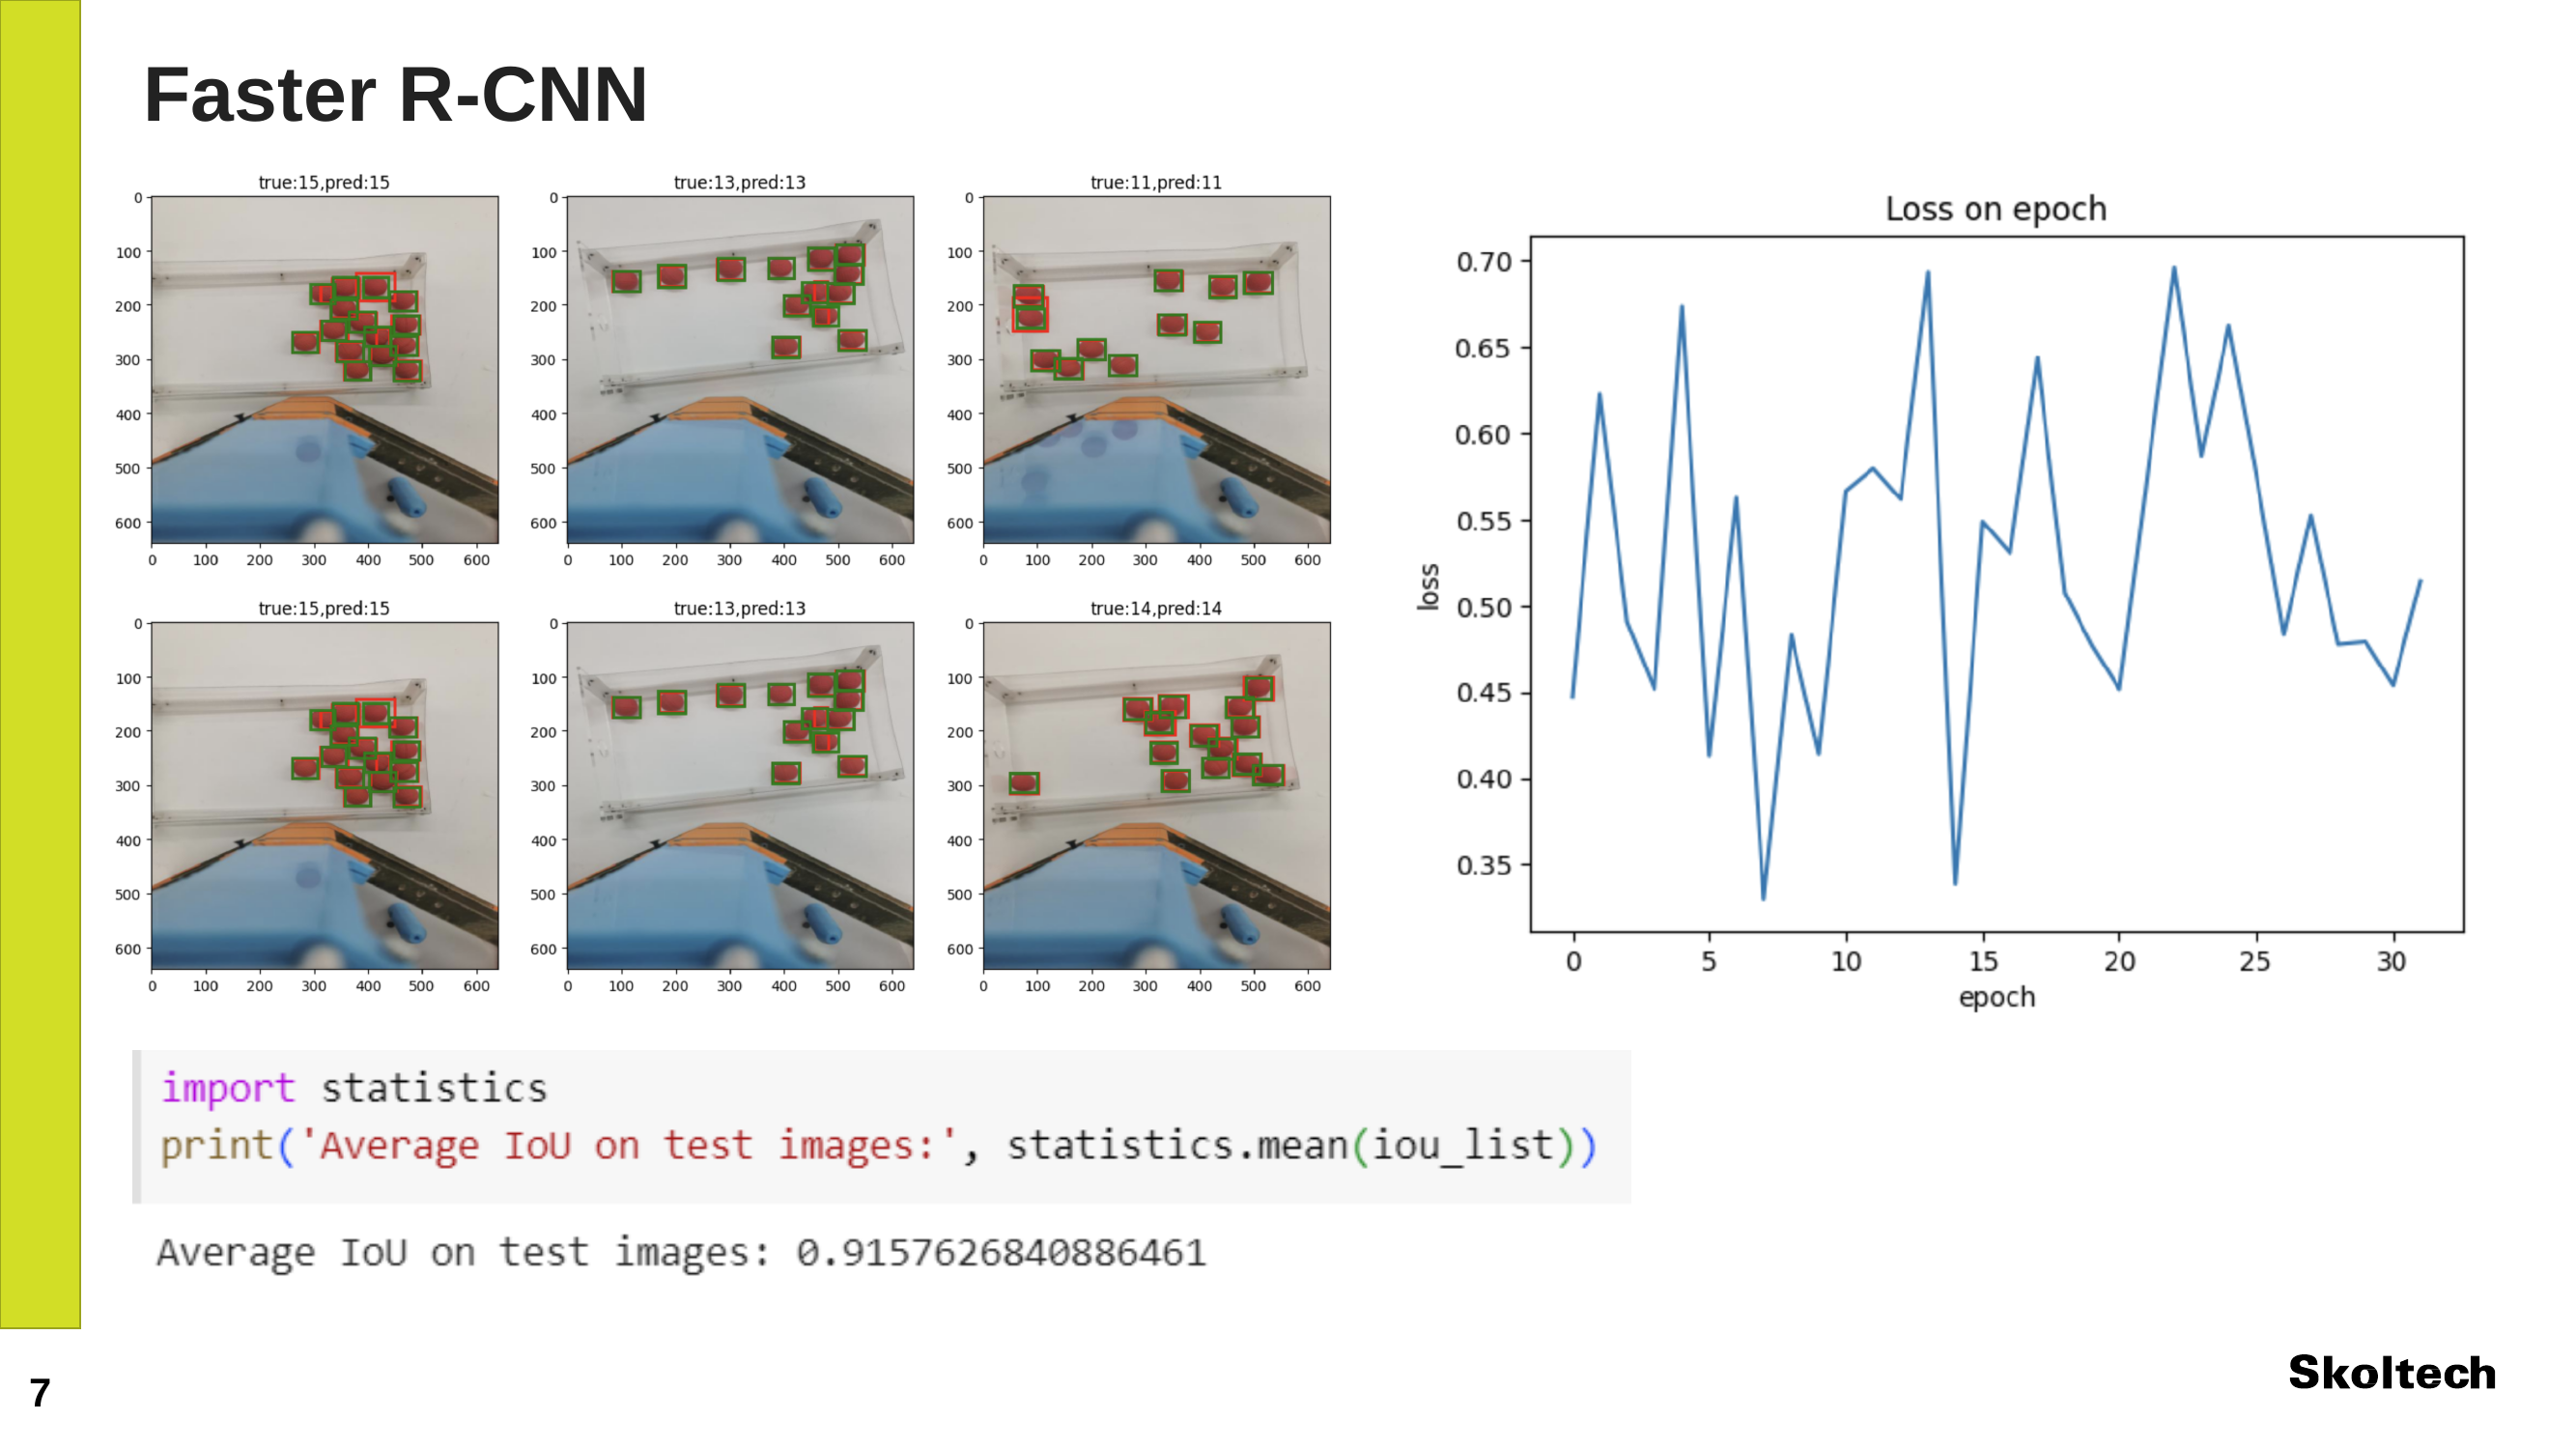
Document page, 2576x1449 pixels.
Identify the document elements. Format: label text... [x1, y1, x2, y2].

text_box [0, 0, 81, 1329]
title Faster R-CNN [128, 46, 2544, 146]
picture [132, 1050, 1631, 1304]
picture [104, 165, 1337, 997]
text_box 7 [10, 1364, 71, 1438]
picture [1405, 183, 2472, 1014]
